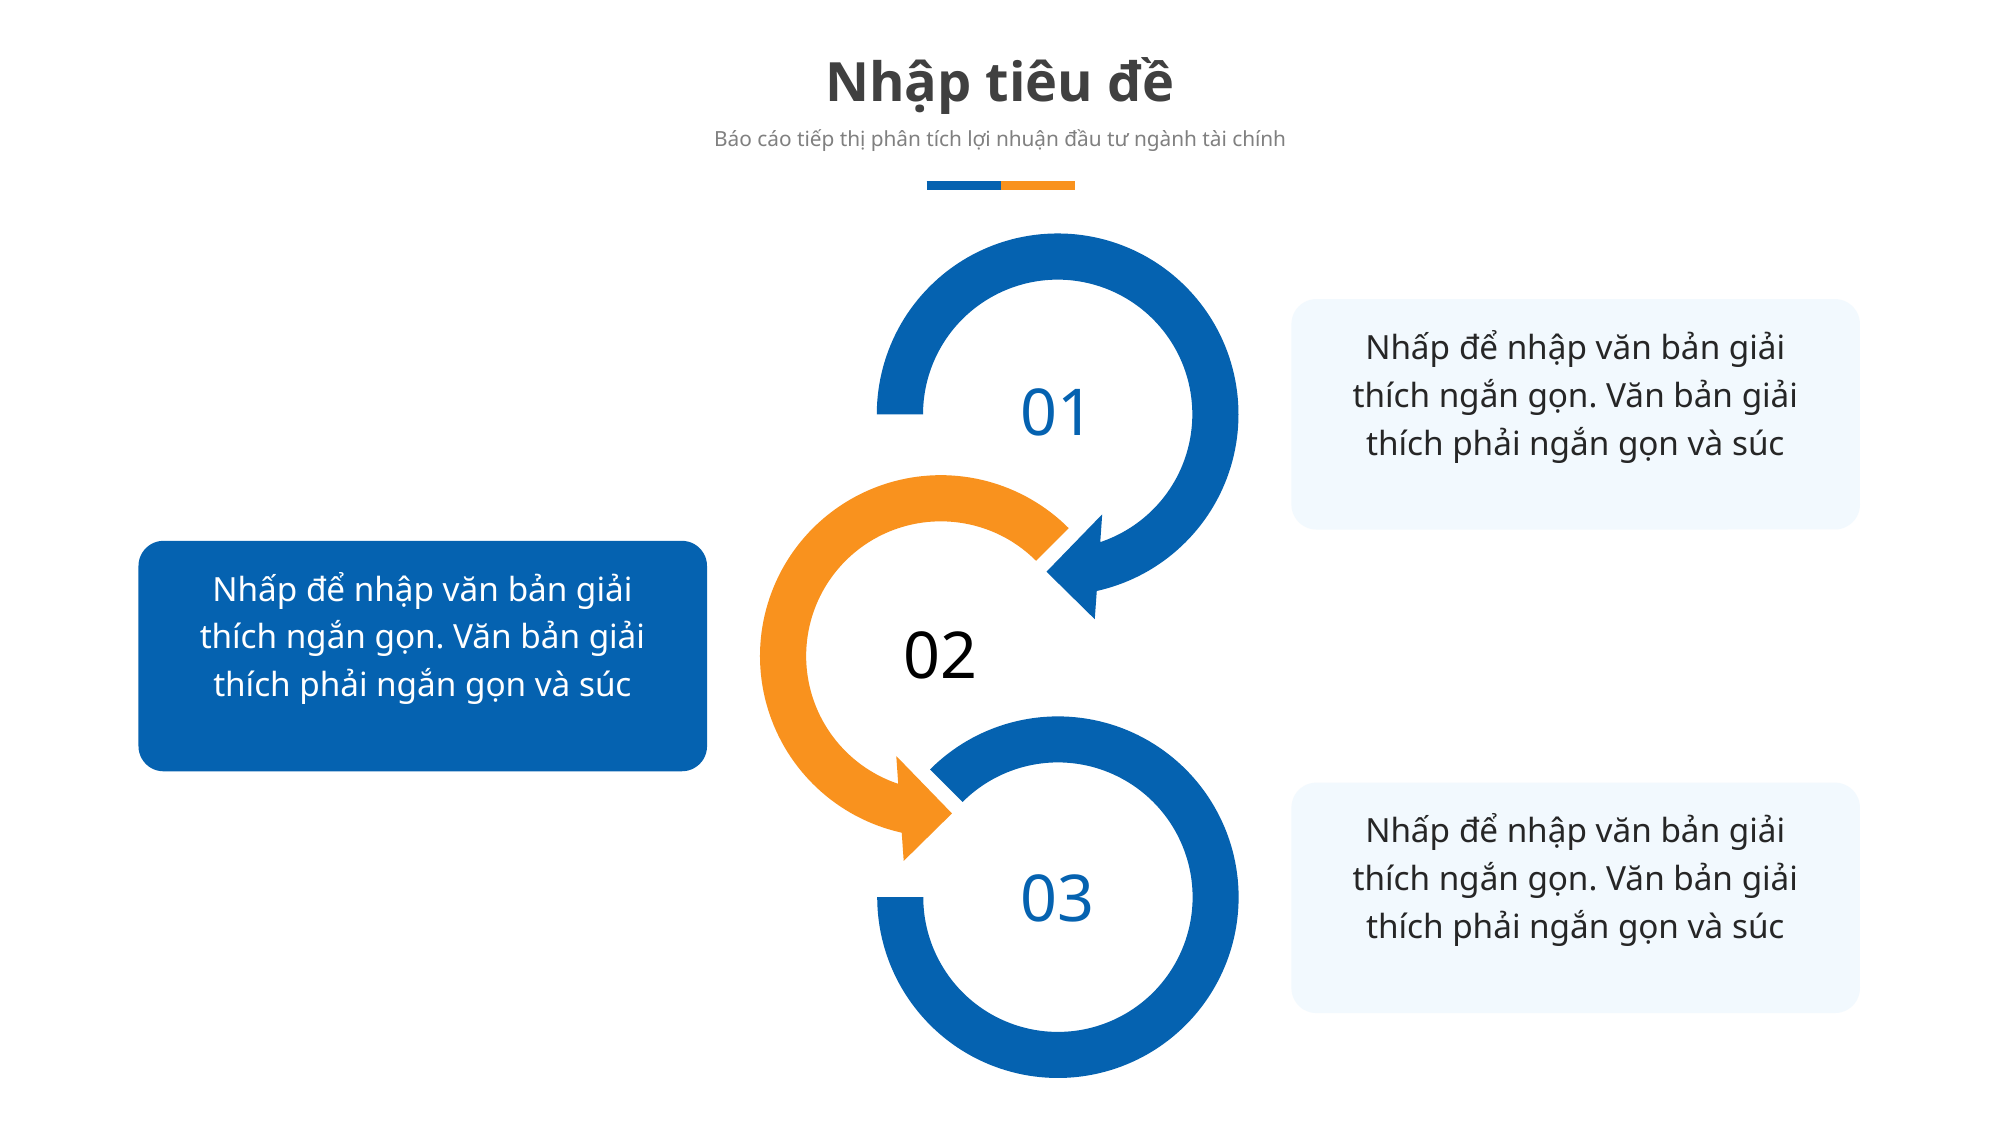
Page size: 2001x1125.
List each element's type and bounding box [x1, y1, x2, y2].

text_box [542, 39, 1458, 186]
text_box [138, 203, 1861, 1078]
